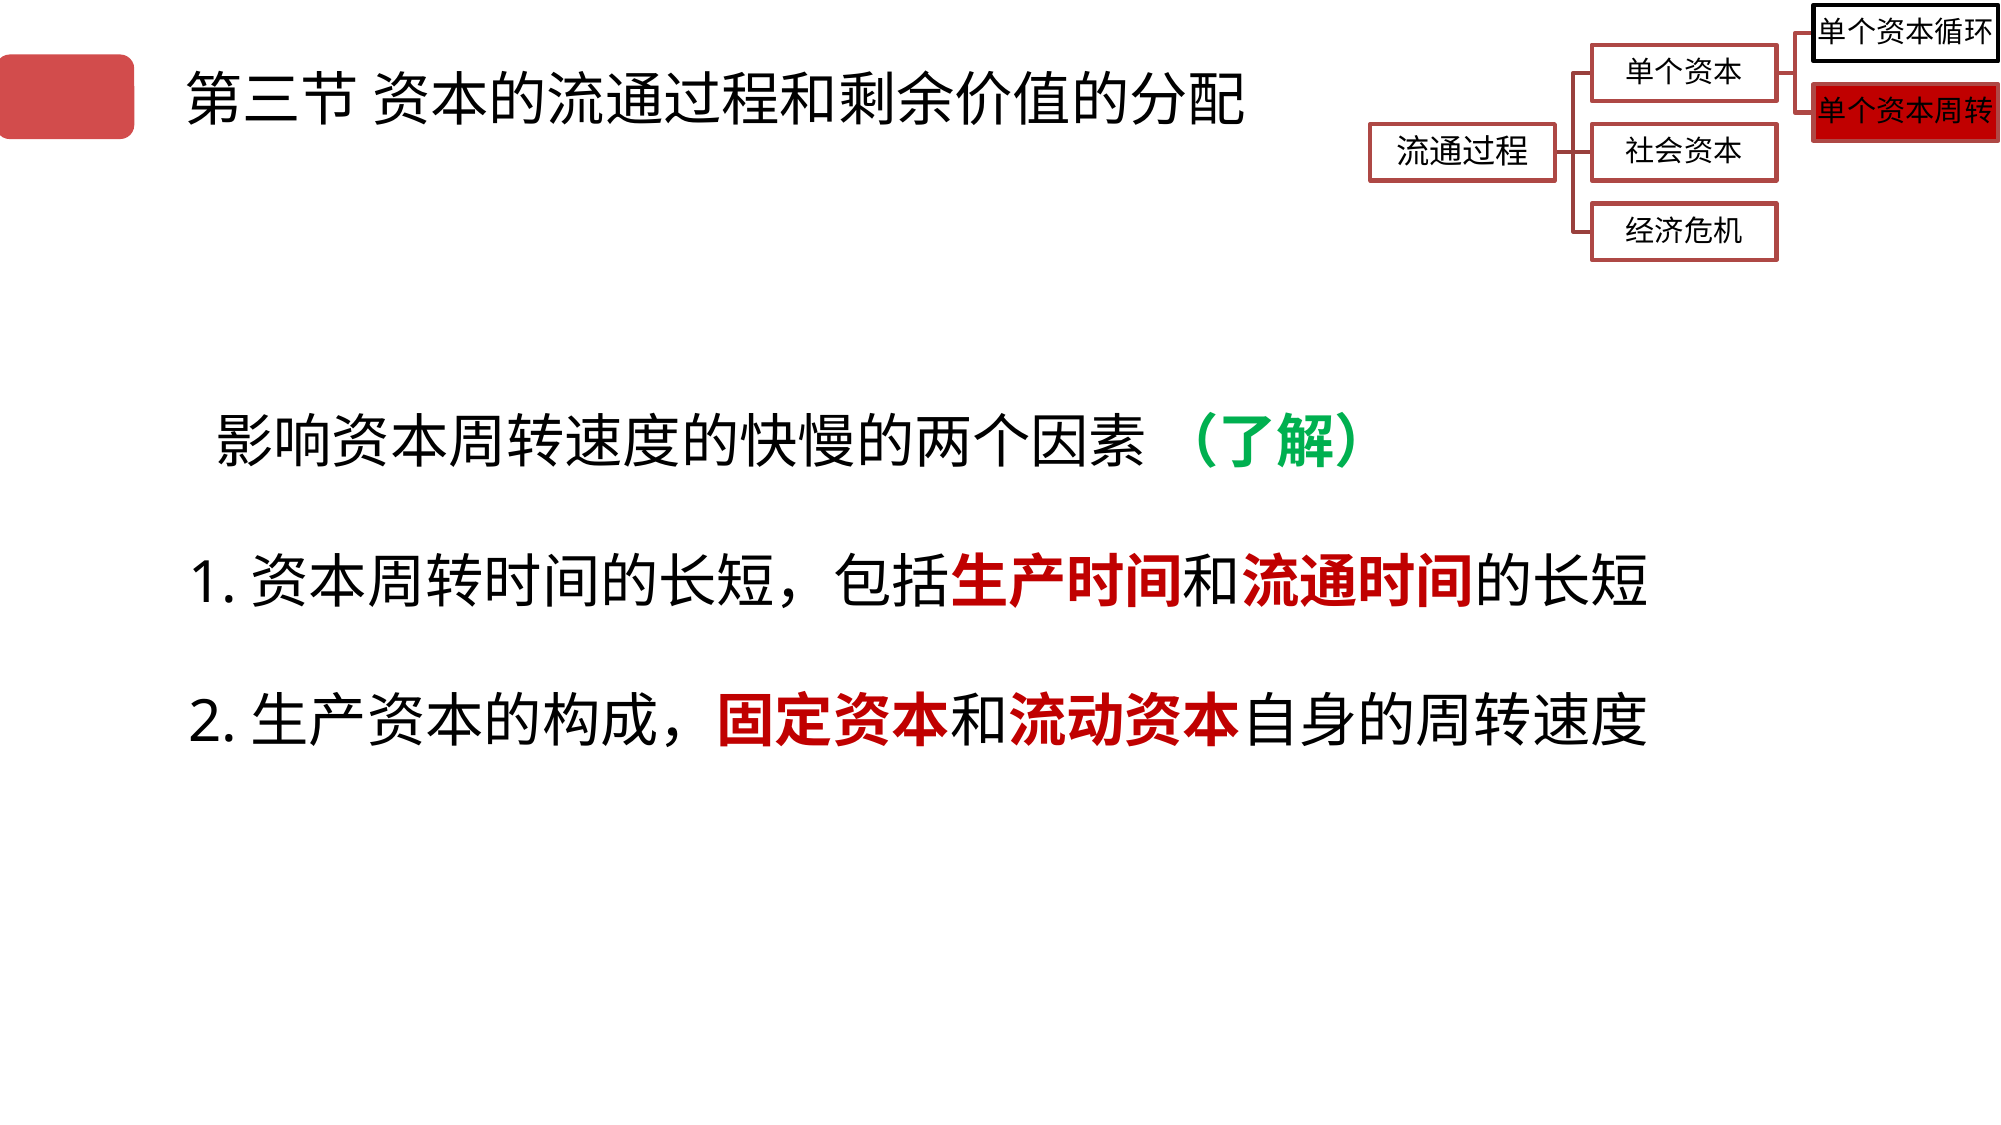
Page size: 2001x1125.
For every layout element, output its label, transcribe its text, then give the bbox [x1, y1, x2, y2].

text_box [1369, 0, 1999, 268]
text_box 影响资本周转速度的快慢的两个因素 （了解） 1.资本周转时间的长短，包括生产时间和流通时间的长短 2.生产资本的构成，固定资本和流动资本自身的周转速度 [173, 326, 1816, 762]
text_box 第三节 资本的流通过程和剩余价值的分配 [169, 54, 1280, 161]
text_box 4.3.1.2单个资本的周转 [1, 0, 1100, 102]
